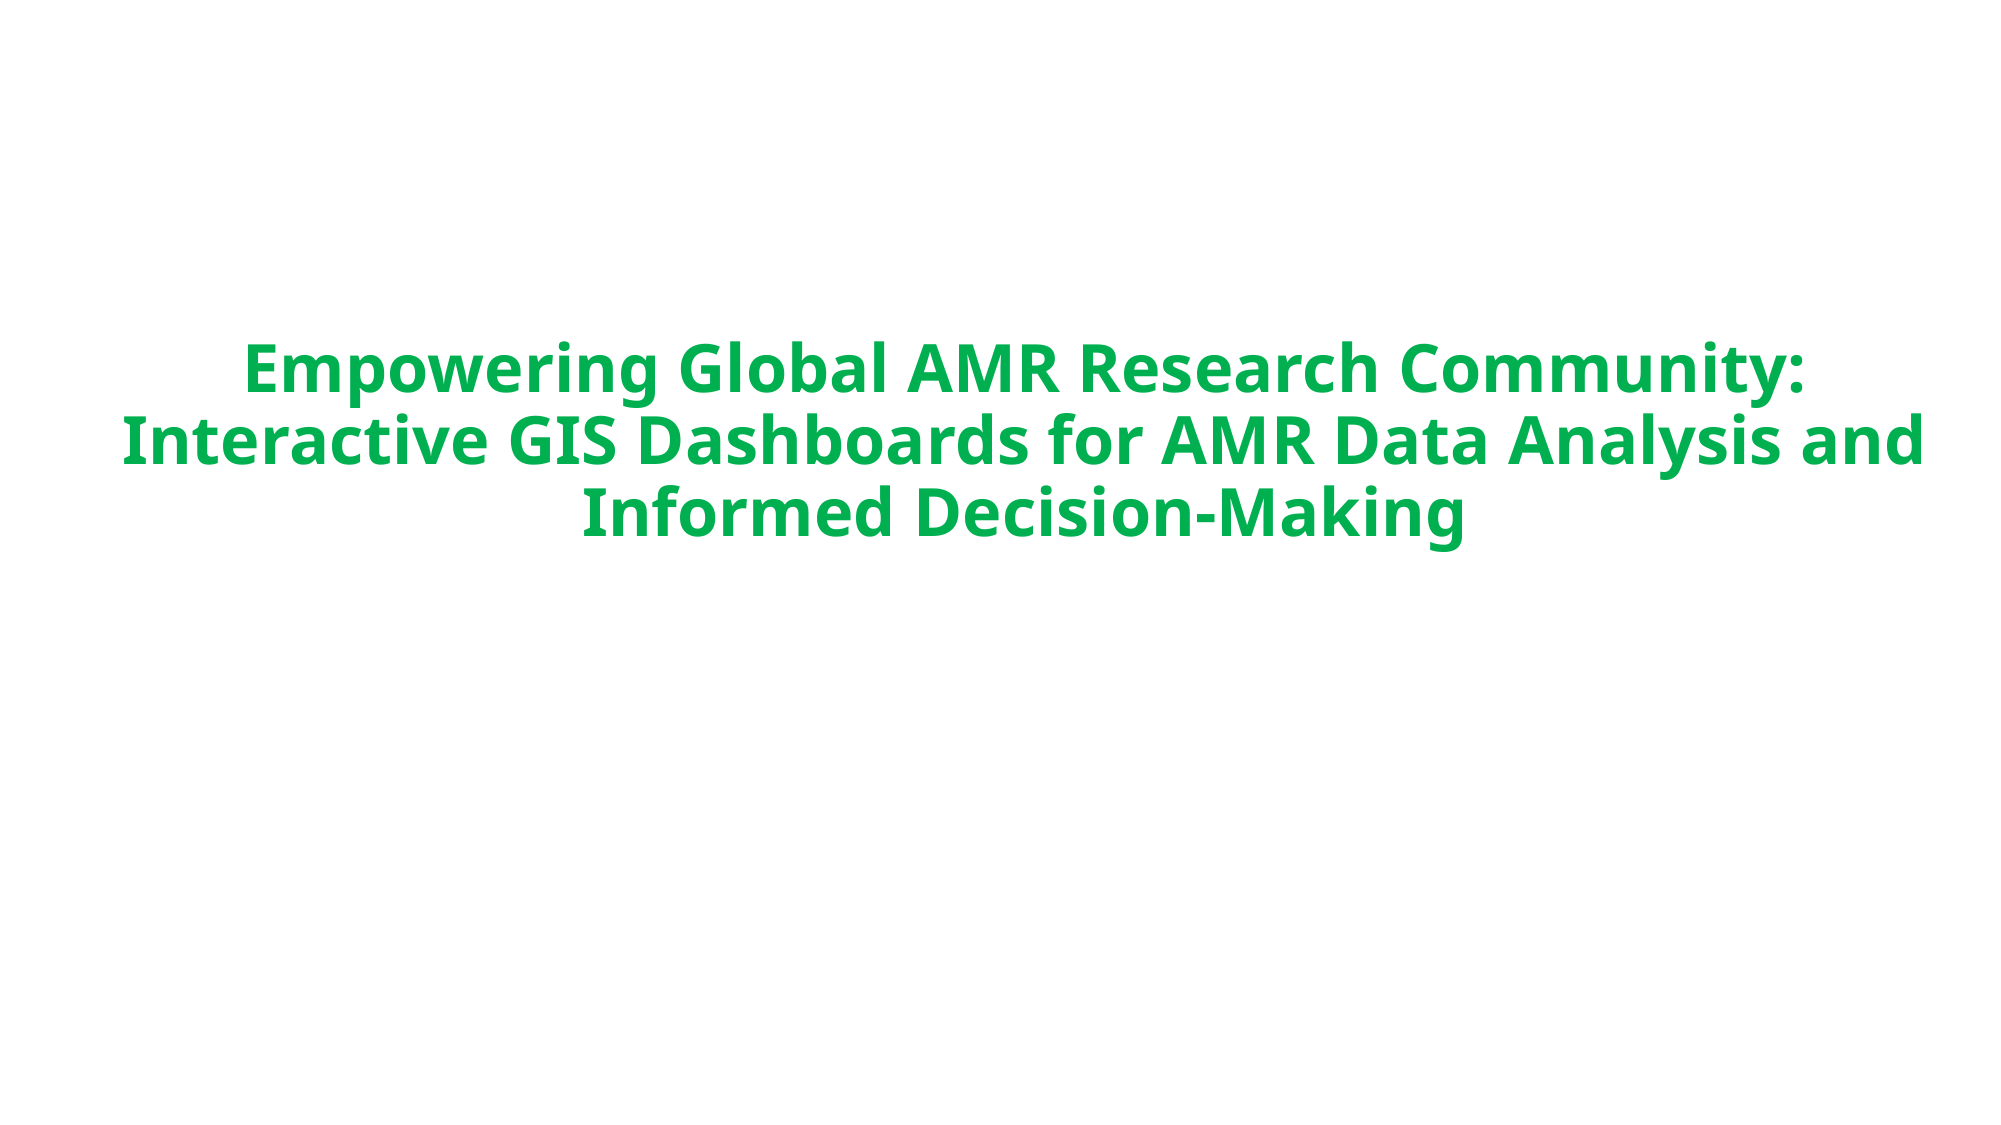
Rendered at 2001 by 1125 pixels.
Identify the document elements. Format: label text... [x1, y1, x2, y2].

title Empowering Global AMR Research Community: Interactive GIS Dashboards for AMR Data Analysis and Informed Decision-Making [99, 114, 1950, 559]
